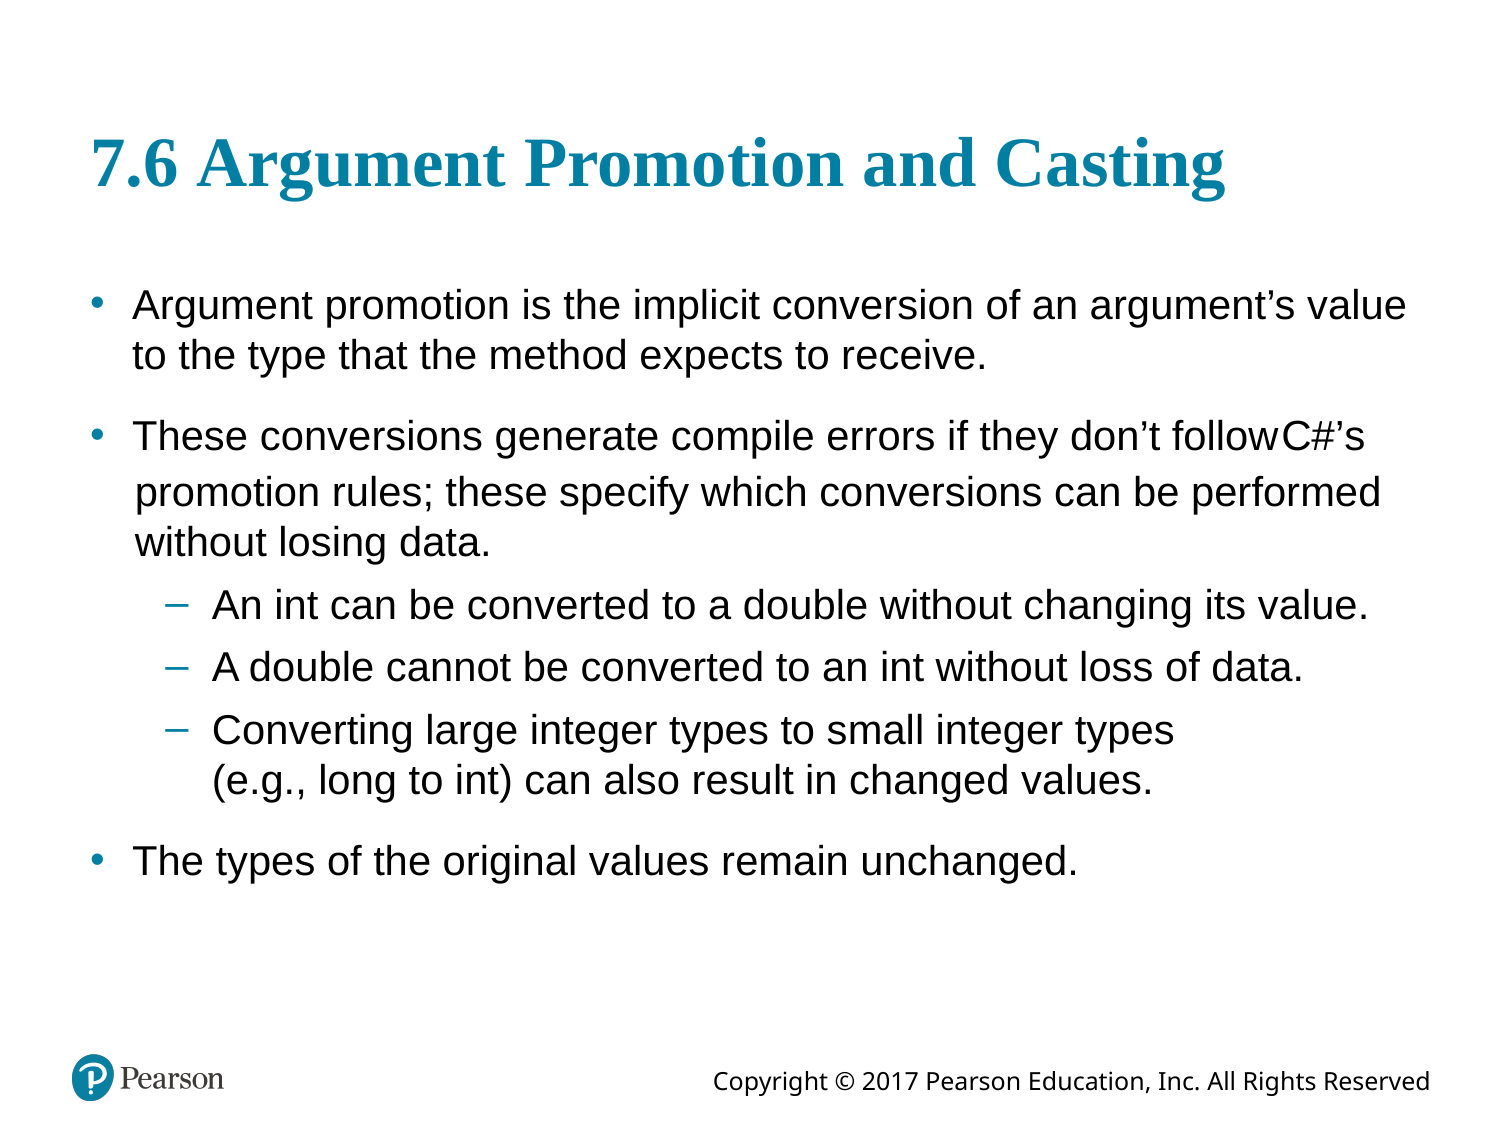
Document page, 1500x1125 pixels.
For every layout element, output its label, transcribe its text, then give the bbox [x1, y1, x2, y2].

picture [98, 1054, 224, 1101]
title 7.6 Argument Promotion and Casting [75, 35, 1425, 216]
list promotion rules; these specify which conversions can be performed without losing data. An int can be converted to a double without changing its value. A double cannot be converted to an int without loss of data. Converting large integer types to small integer types (e.g., long to int) can also result in changed values. The types of the original values remain unchanged. [75, 450, 1425, 900]
picture [72, 1087, 83, 1101]
picture [72, 1054, 88, 1070]
picture [80, 1063, 106, 1088]
list Argument promotion is the implicit conversion of an argument’s value to the type that the method expects to receive. These conversions generate compile errors if they don’t follow [75, 262, 1425, 391]
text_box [1275, 411, 1372, 461]
